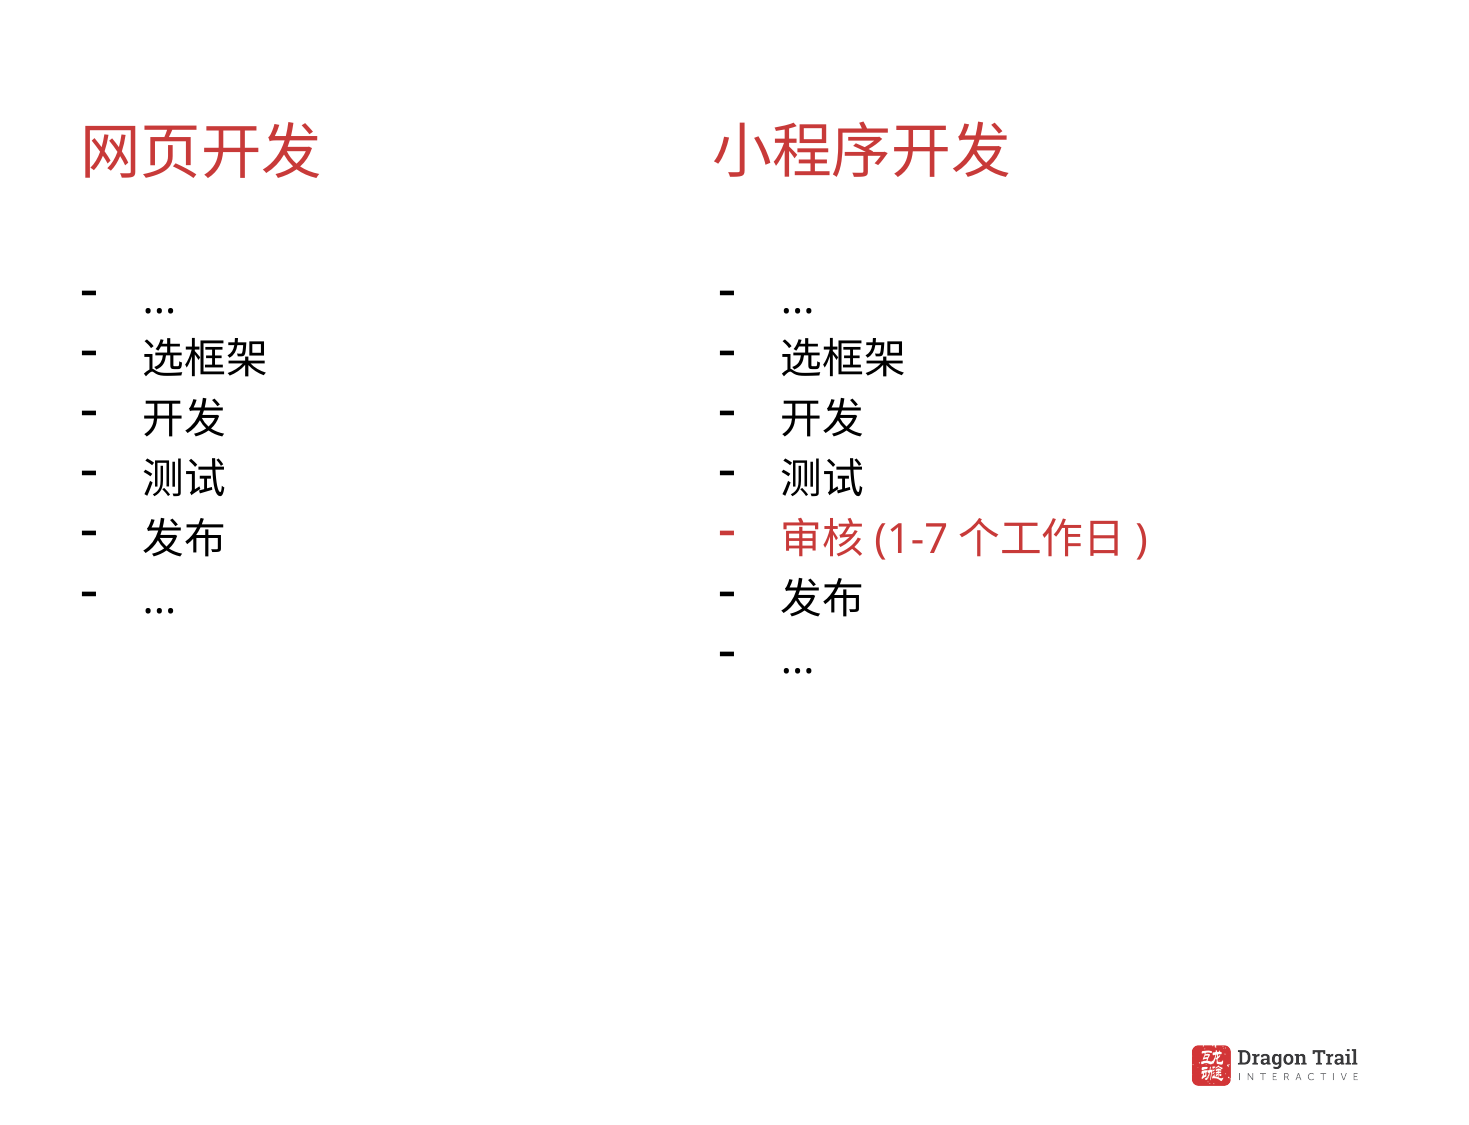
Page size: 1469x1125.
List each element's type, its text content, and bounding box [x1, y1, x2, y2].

title 网页开发 [71, 89, 686, 194]
text_box [1191, 1044, 1358, 1086]
text_box ... 选框架 开发 测试 审核(1-7个工作日) 发布 ... [710, 253, 1373, 986]
text_box ... 选框架 开发 测试 发布 ... [71, 253, 686, 986]
text_box 小程序开发 [704, 90, 1379, 194]
